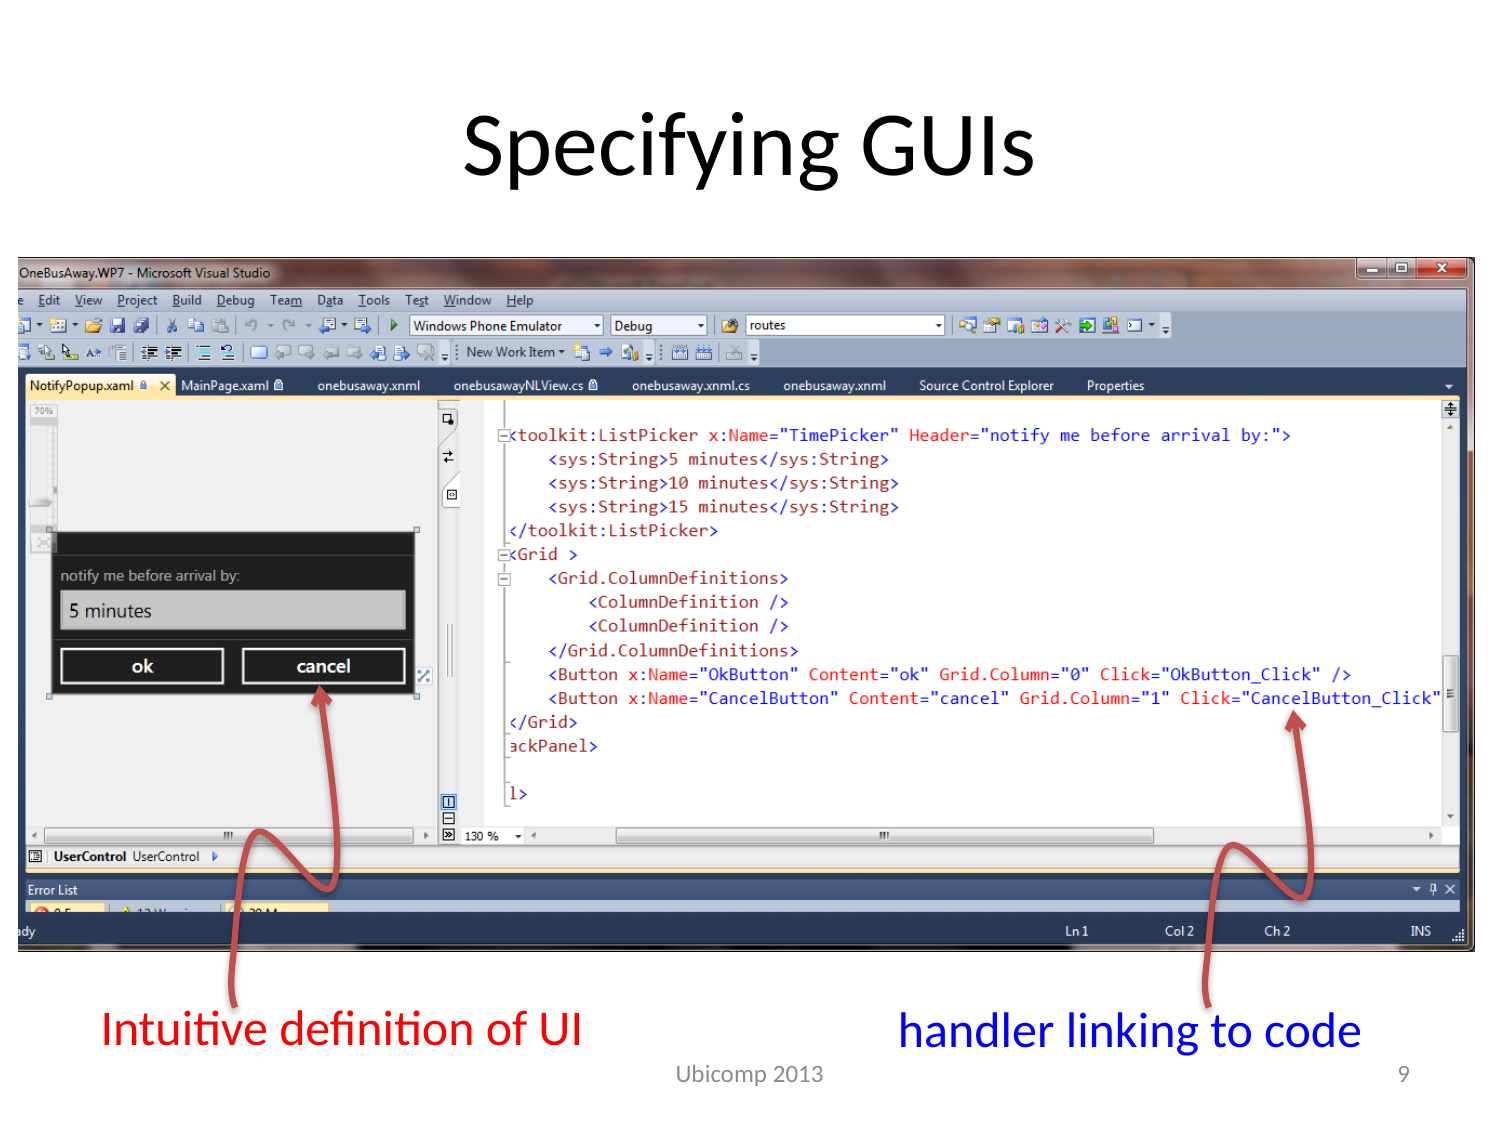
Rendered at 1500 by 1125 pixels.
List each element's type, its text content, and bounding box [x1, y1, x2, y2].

footer Ubicomp 2013 [512, 1042, 988, 1103]
text_box [1201, 960, 1223, 1009]
slide_number 9 [1074, 1042, 1425, 1103]
text_box [228, 960, 248, 1009]
text_box handler linking to code [883, 990, 1378, 1066]
text_box Intuitive definition of UI [85, 988, 599, 1063]
picture [18, 257, 1476, 952]
title Specifying GUIs [75, 45, 1425, 233]
